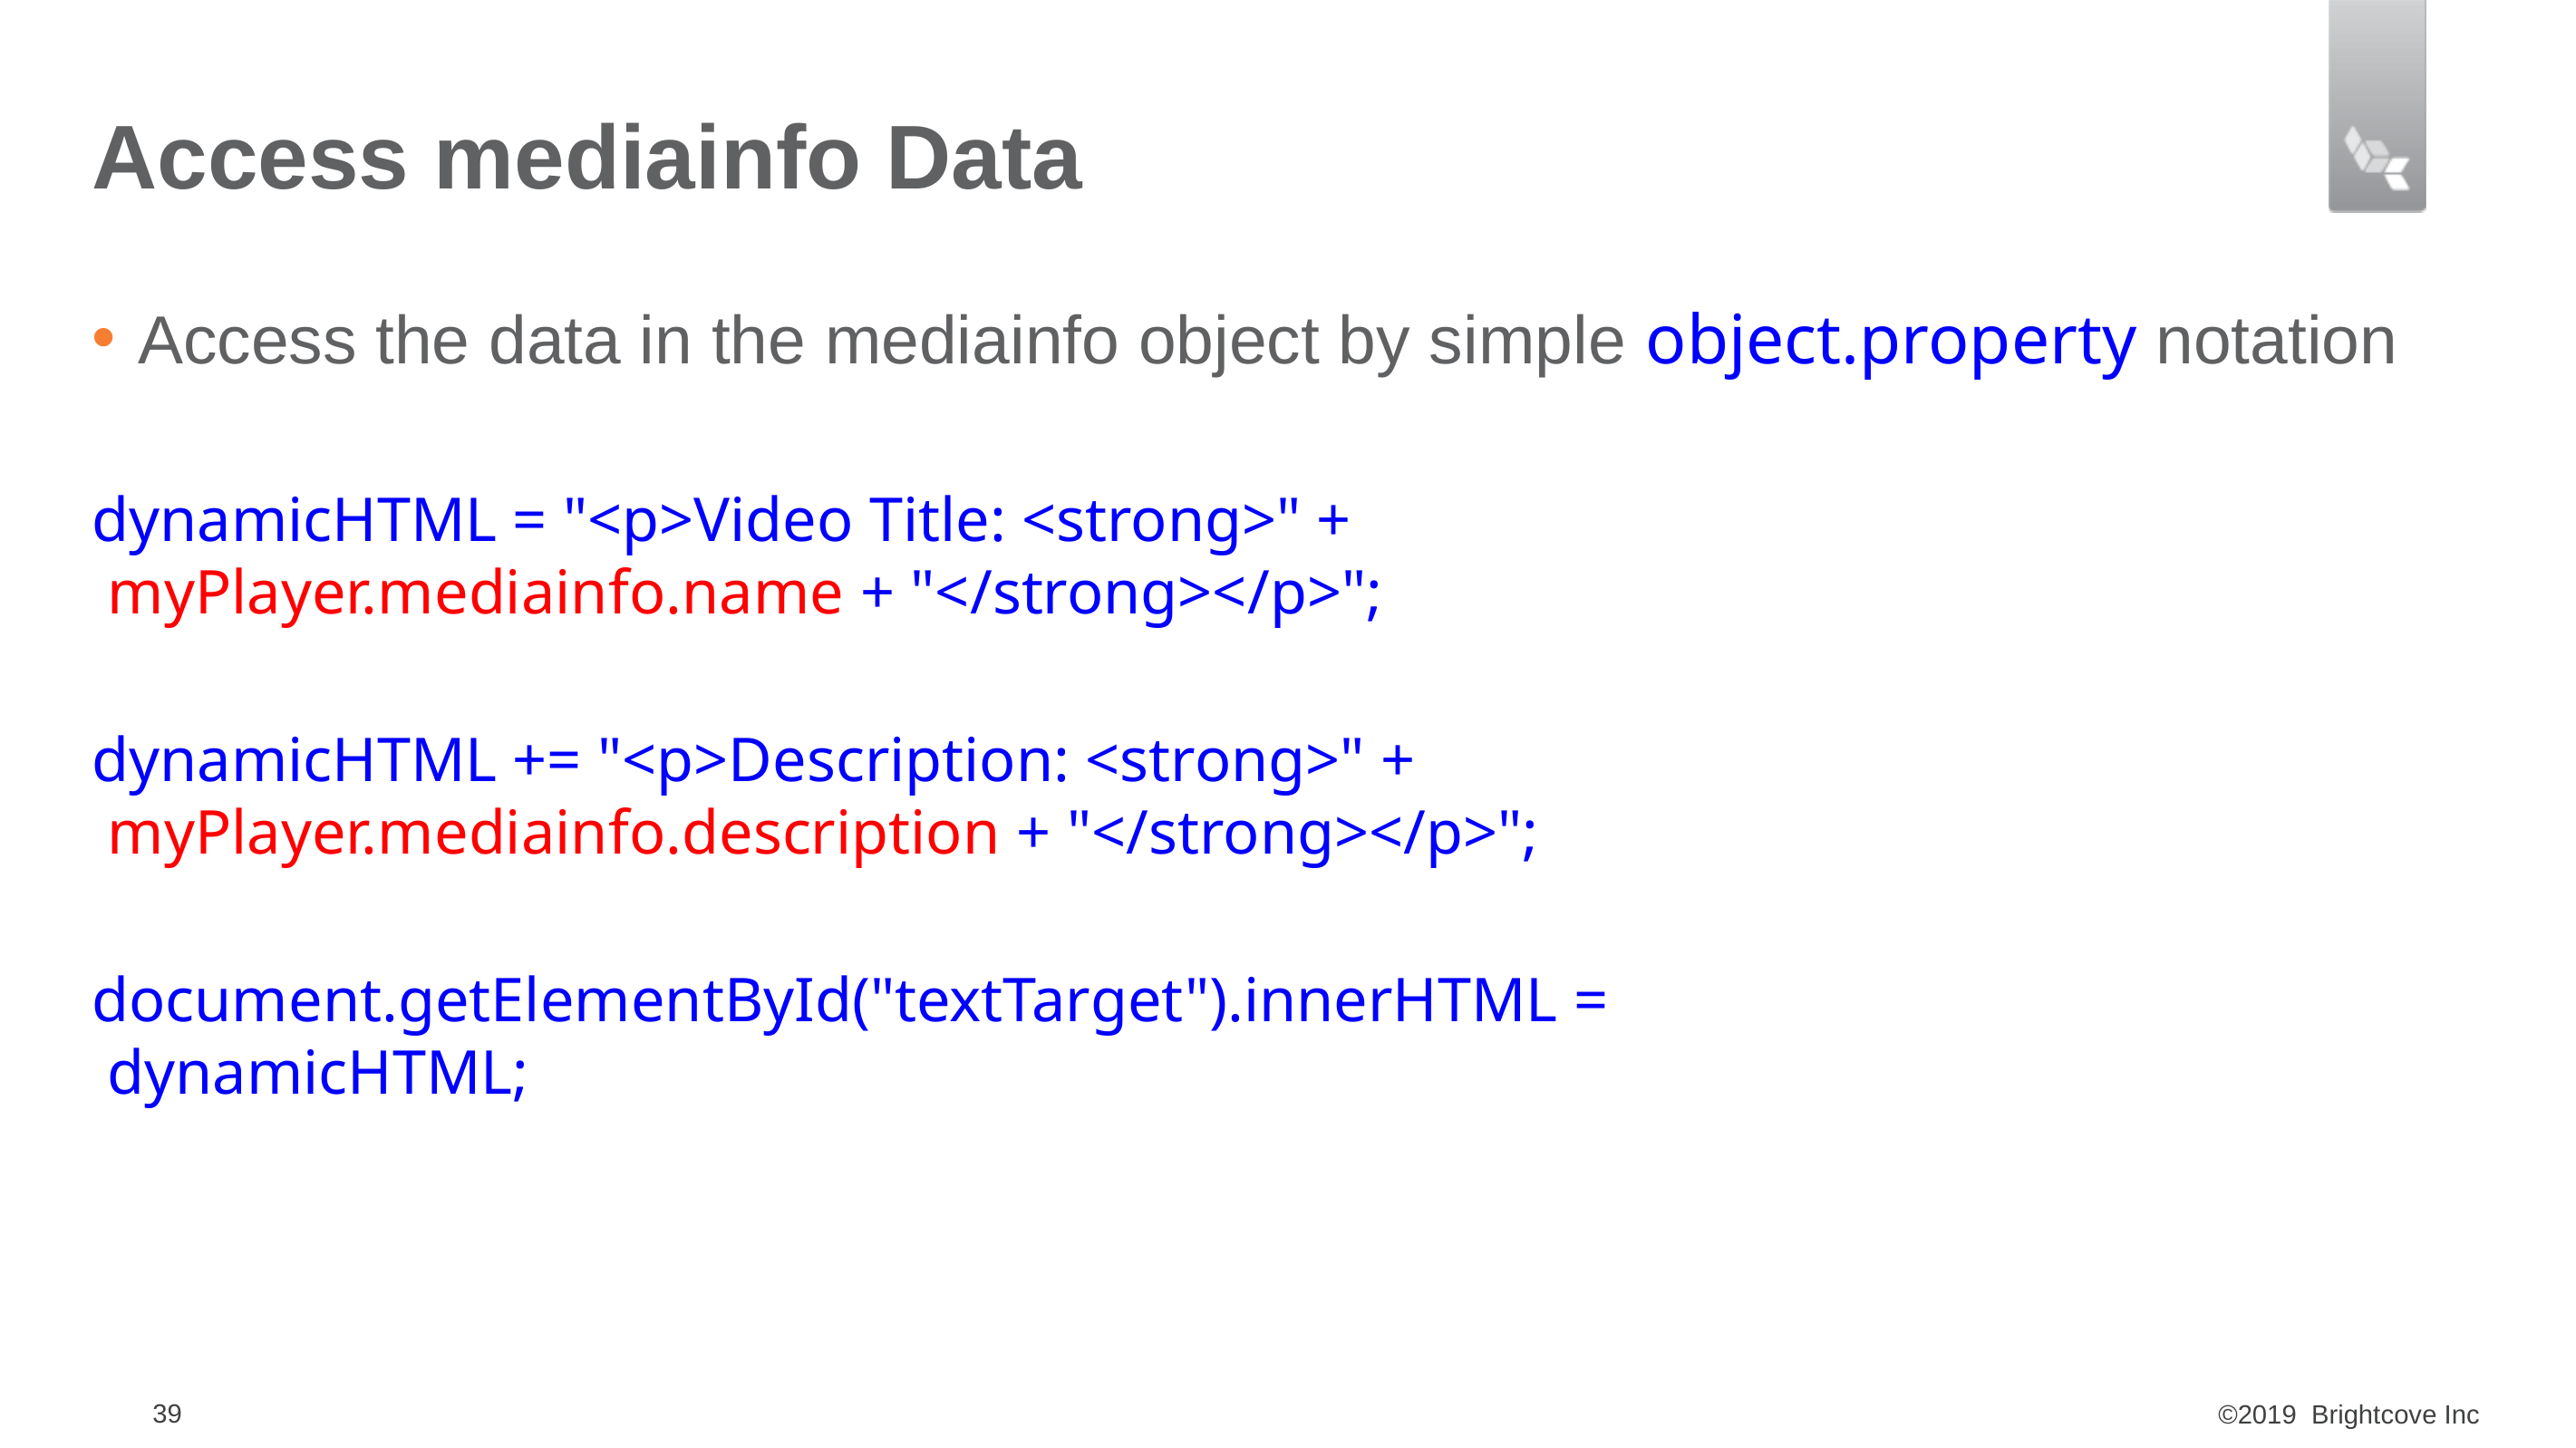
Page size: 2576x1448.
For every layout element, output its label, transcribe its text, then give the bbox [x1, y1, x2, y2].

slide_number 39 [143, 1390, 189, 1434]
title Access mediainfo Data [80, 43, 2271, 261]
list Access the data in the mediainfo object by simple object.property notation dynamicHTML = "<p>Video Title: <strong>" + myPlayer.mediainfo.name + "</strong></p>"; dynamicHTML += "<p>Description: <strong>" + myPlayer.mediainfo.description + "</strong></p>"; document.getElementById("textTarget").innerHTML = dynamicHTML; [80, 283, 2442, 1303]
picture [2329, 0, 2428, 213]
